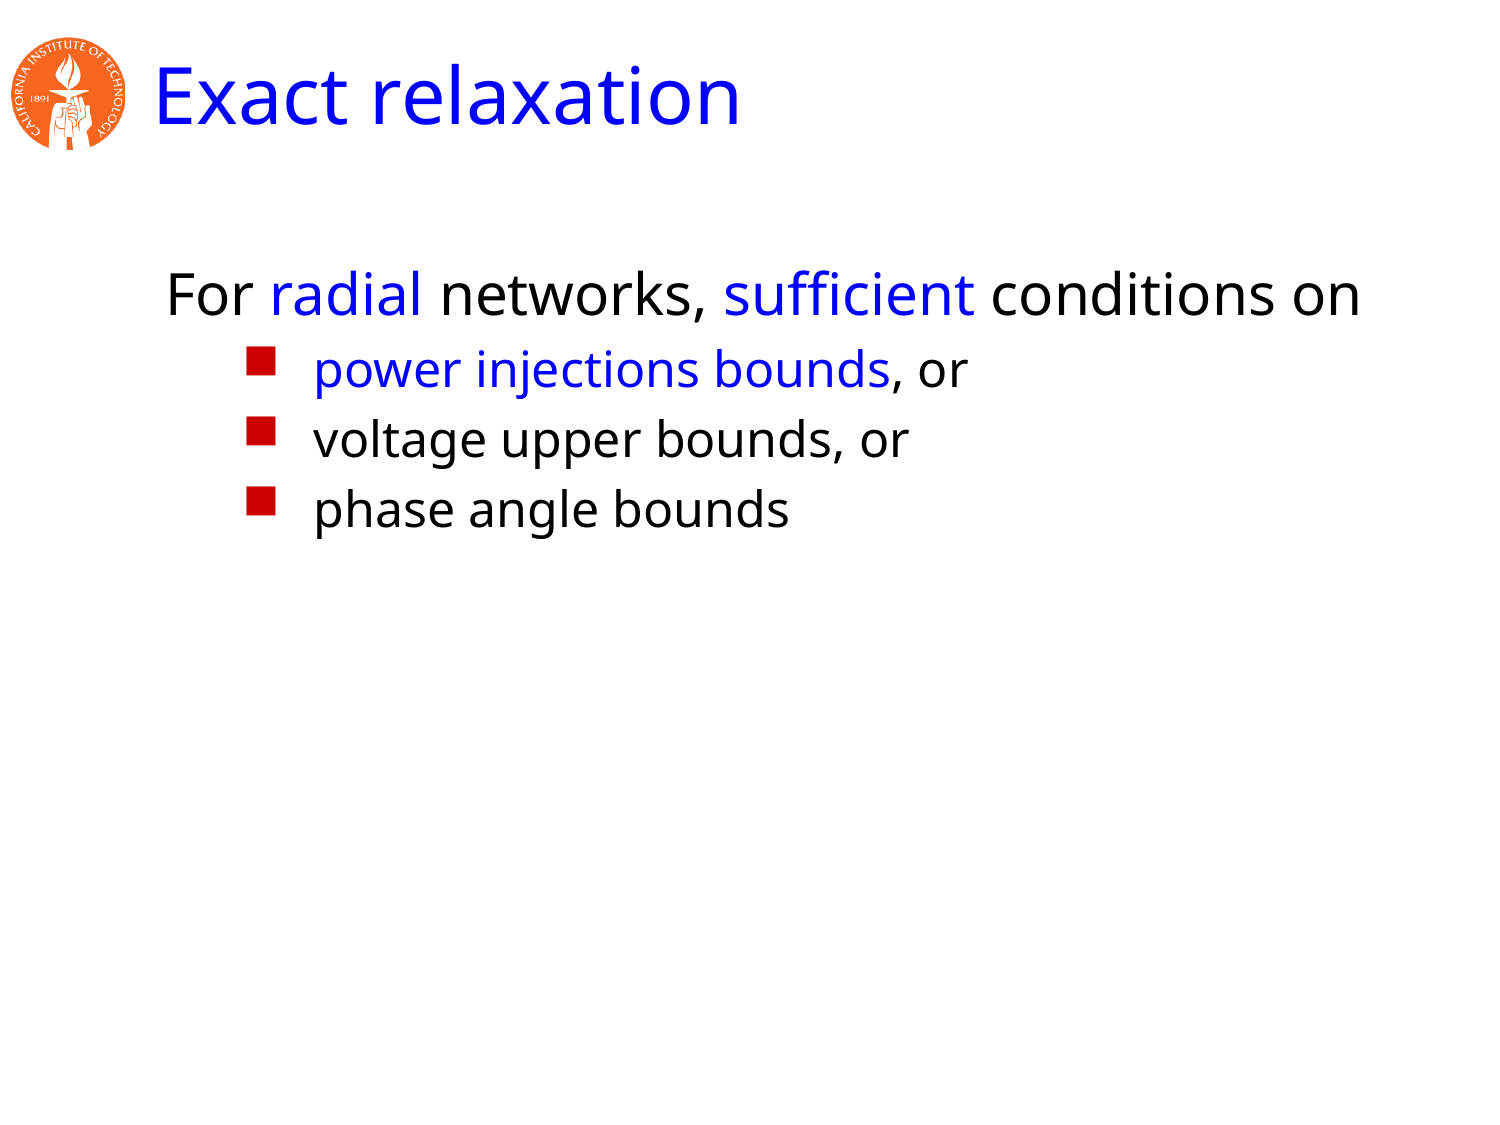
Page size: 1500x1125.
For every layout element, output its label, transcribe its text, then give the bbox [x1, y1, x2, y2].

title Exact relaxation [137, 37, 1463, 176]
list For radial networks, sufficient conditions on power injections bounds, or voltage upper bounds, or phase angle bounds [149, 249, 1500, 588]
